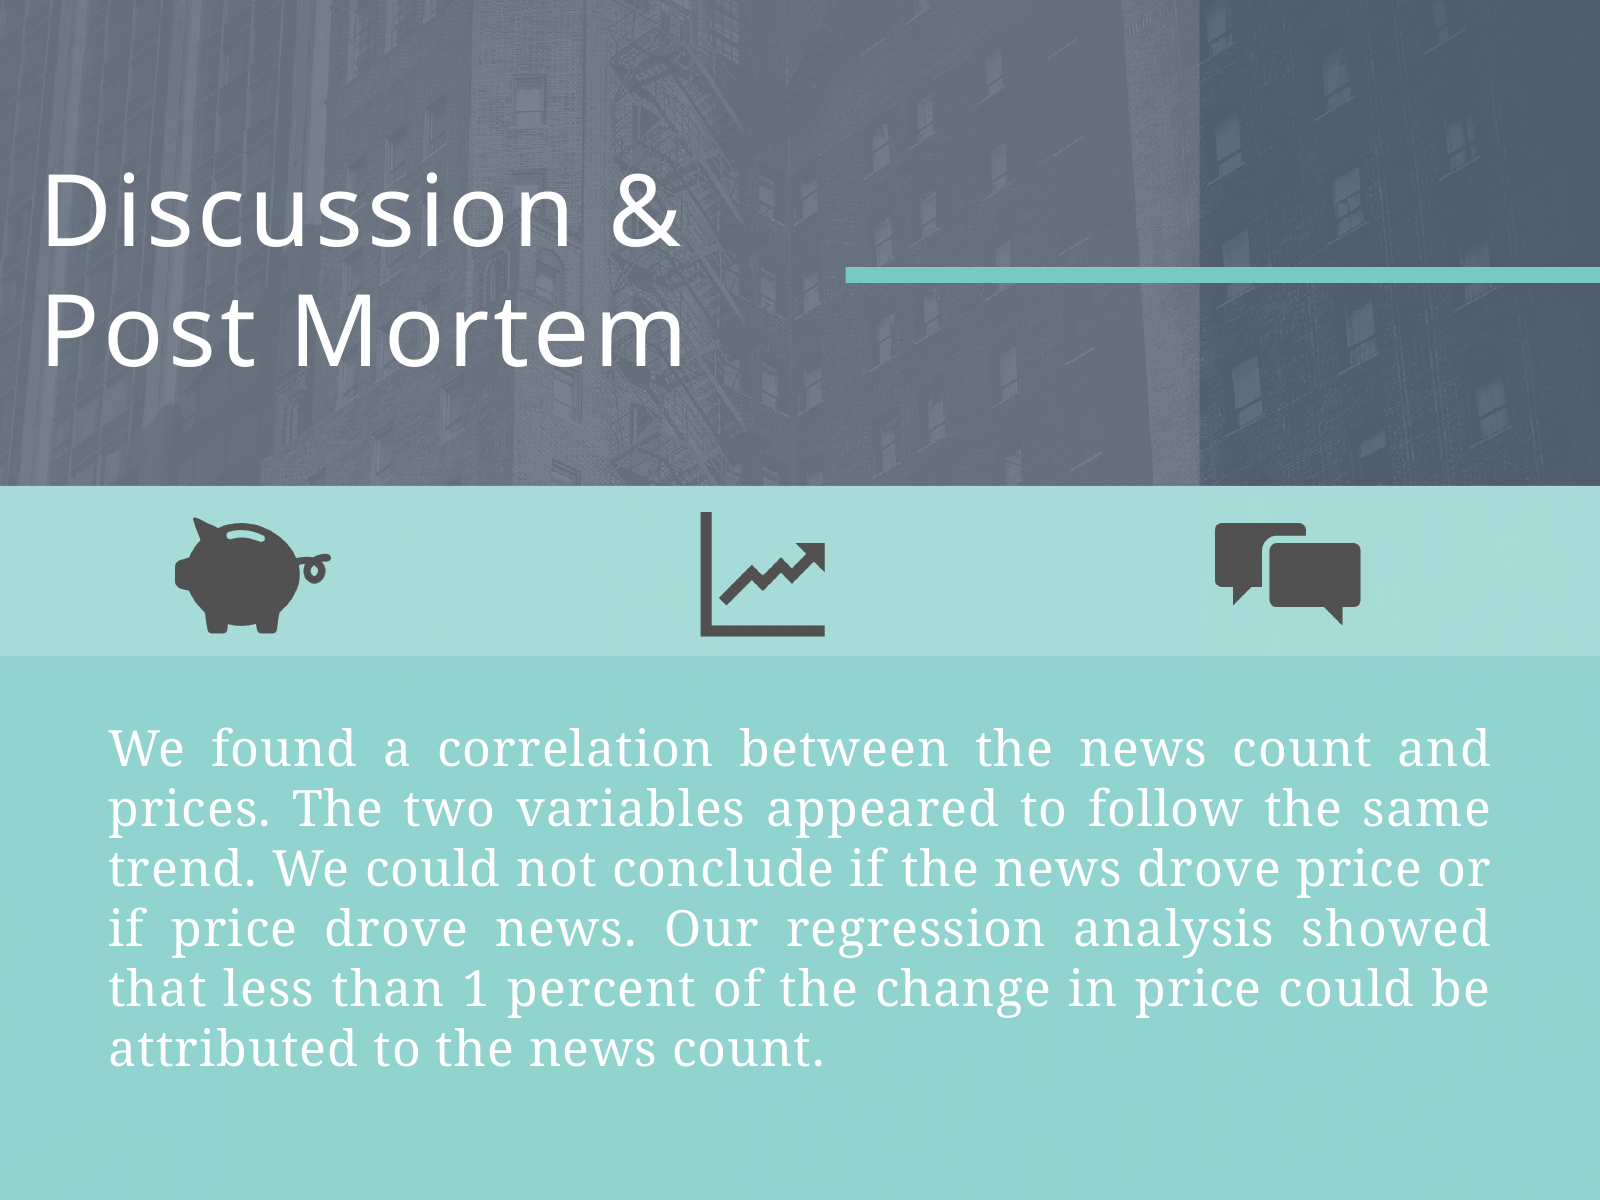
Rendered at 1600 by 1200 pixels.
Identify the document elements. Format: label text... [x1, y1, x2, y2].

picture [162, 486, 338, 663]
text_box [0, 0, 1600, 484]
text_box [0, 658, 1600, 1200]
text_box [0, 484, 1600, 658]
text_box We found a correlation between the news count and prices. The two variables appeared to follow the same trend. We could not conclude if the news drove price or if price drove news. Our regression analysis showed that less than 1 percent of the change in price could be attributed to the news count. [106, 704, 1494, 1142]
picture [674, 486, 851, 663]
picture [1199, 486, 1376, 663]
text_box [845, 267, 1600, 283]
title Discussion & Post Mortem [37, 144, 836, 387]
